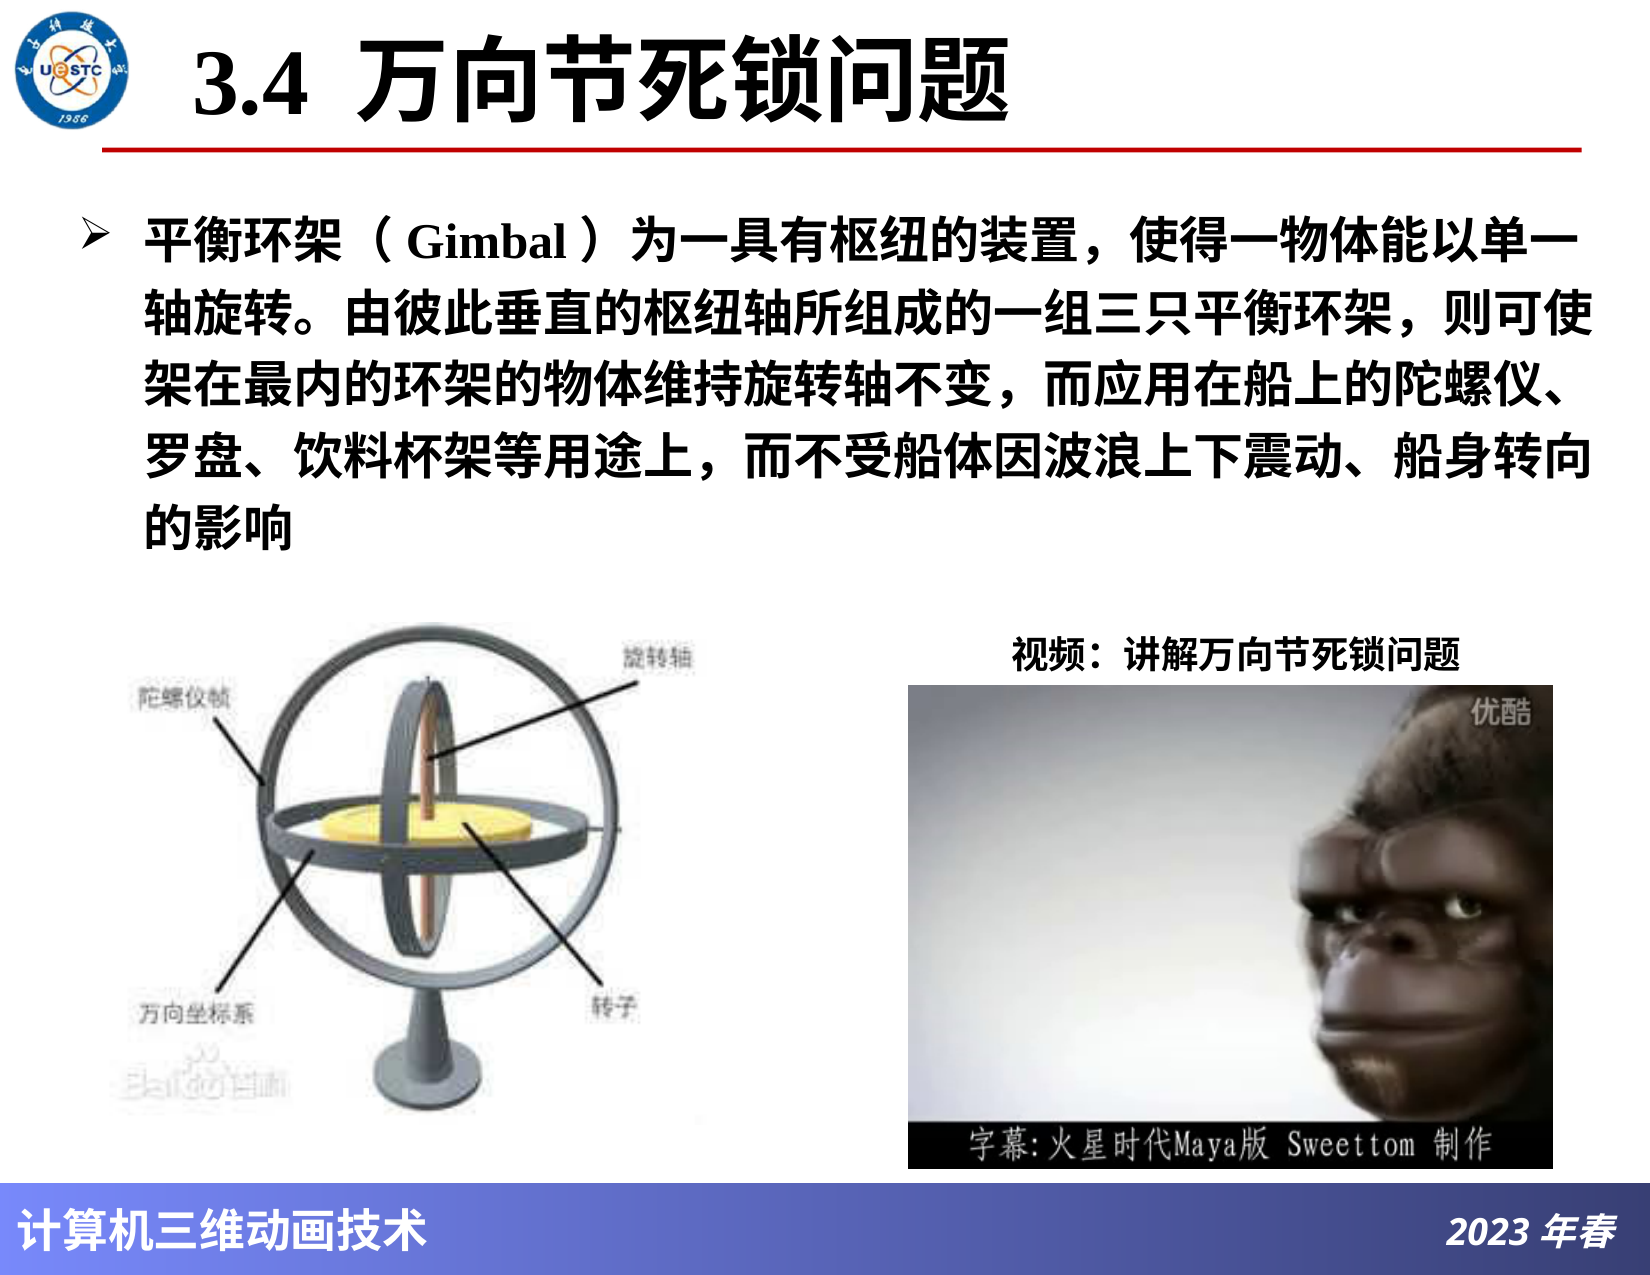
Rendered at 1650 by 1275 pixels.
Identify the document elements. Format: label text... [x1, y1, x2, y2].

text_box 视频：讲解万向节死锁问题 [943, 613, 1530, 683]
text_box 平衡环架（Gimbal）为一具有枢纽的装置，使得一物体能以单一轴旋转。由彼此垂直的枢纽轴所组成的一组三只平衡环架，则可使架在最内的环架的物体维持旋转轴不变，而应用在船上的陀螺仪、罗盘、饮料杯架等用途上，而不受船体因波浪上下震动、船身转向的影响 [62, 188, 1617, 566]
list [907, 684, 1554, 1170]
picture [92, 566, 743, 1182]
title 3.4 万向节死锁问题 [175, 11, 1582, 142]
picture [0, 0, 136, 140]
